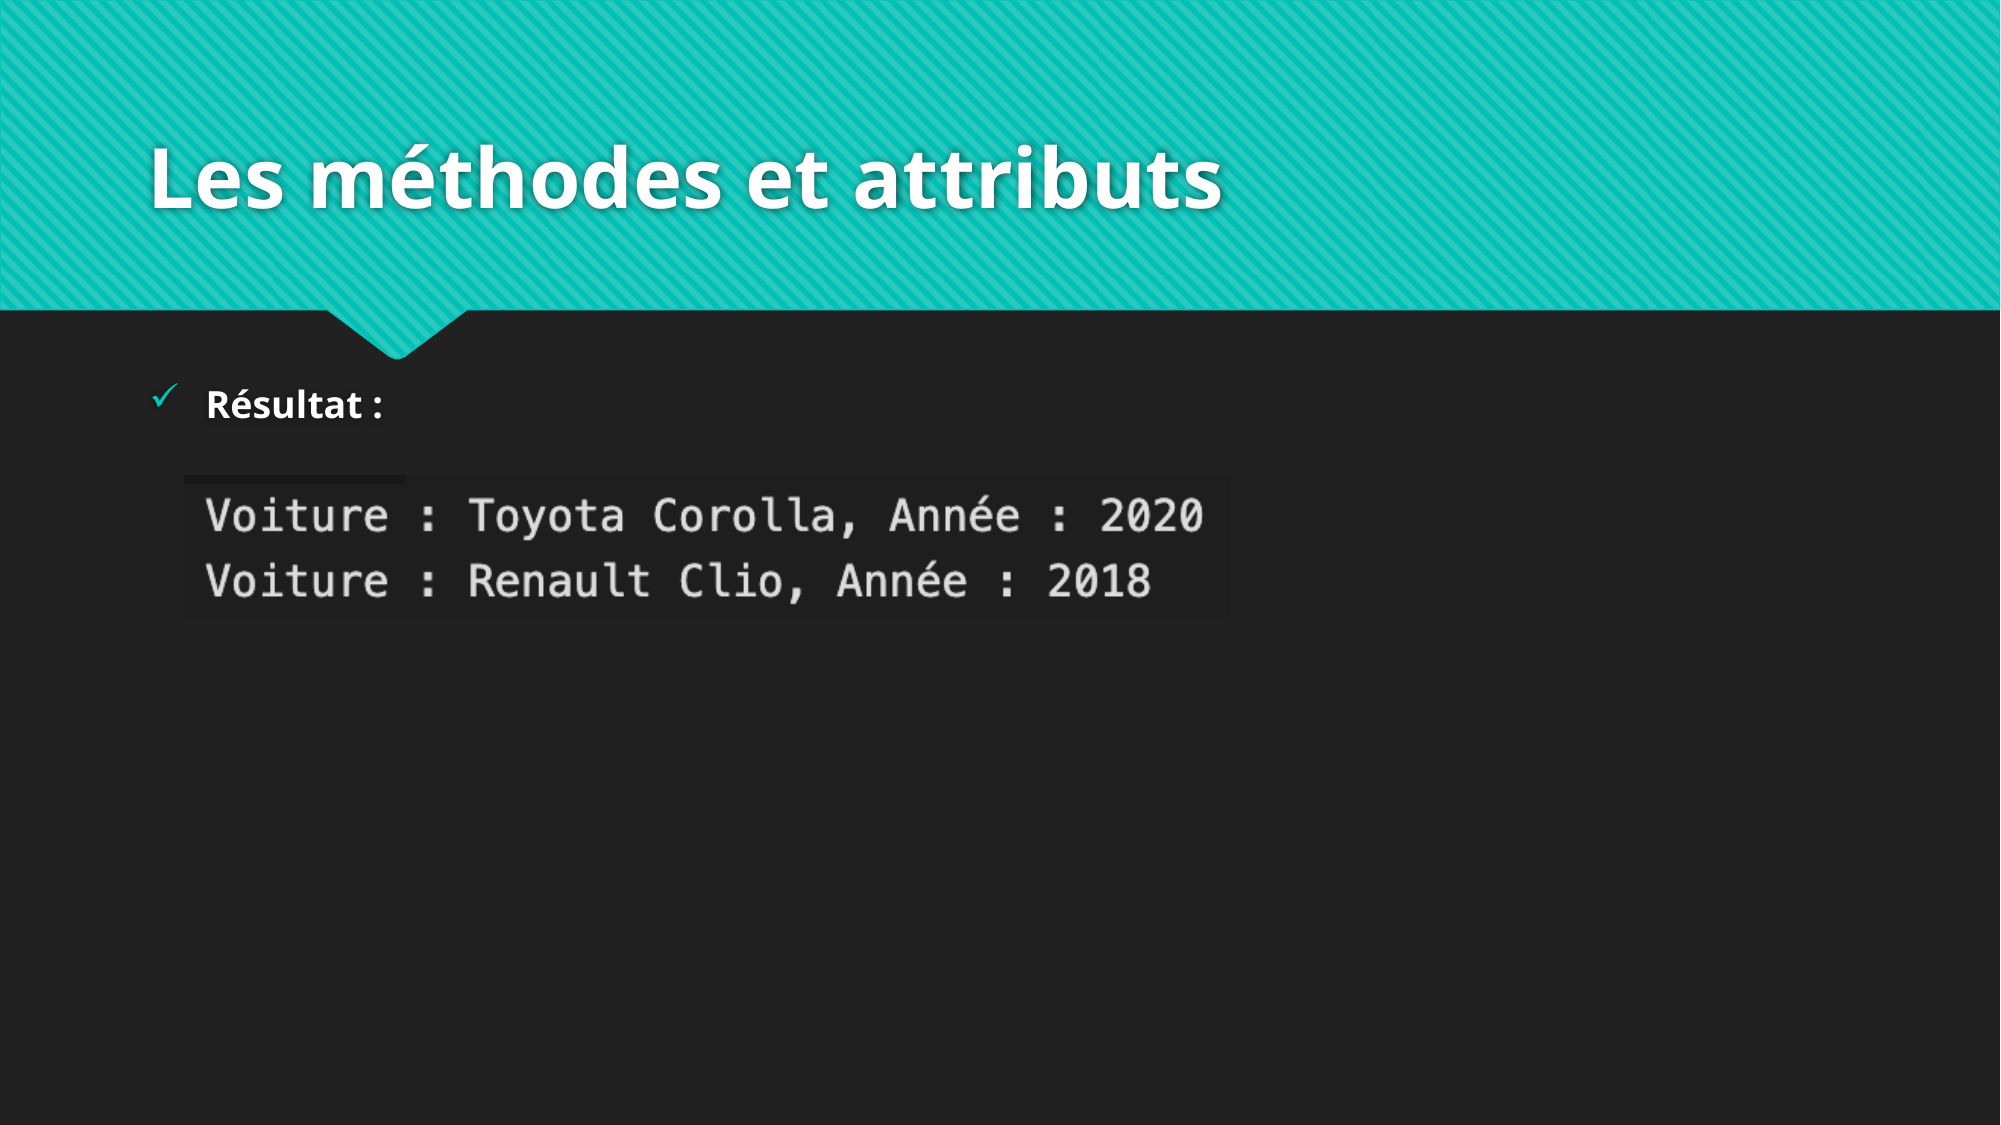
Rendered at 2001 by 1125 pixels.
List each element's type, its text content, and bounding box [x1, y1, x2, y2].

list Résultat : [134, 364, 1772, 508]
title Les méthodes et attributs [132, 73, 1868, 233]
picture [183, 475, 1231, 619]
